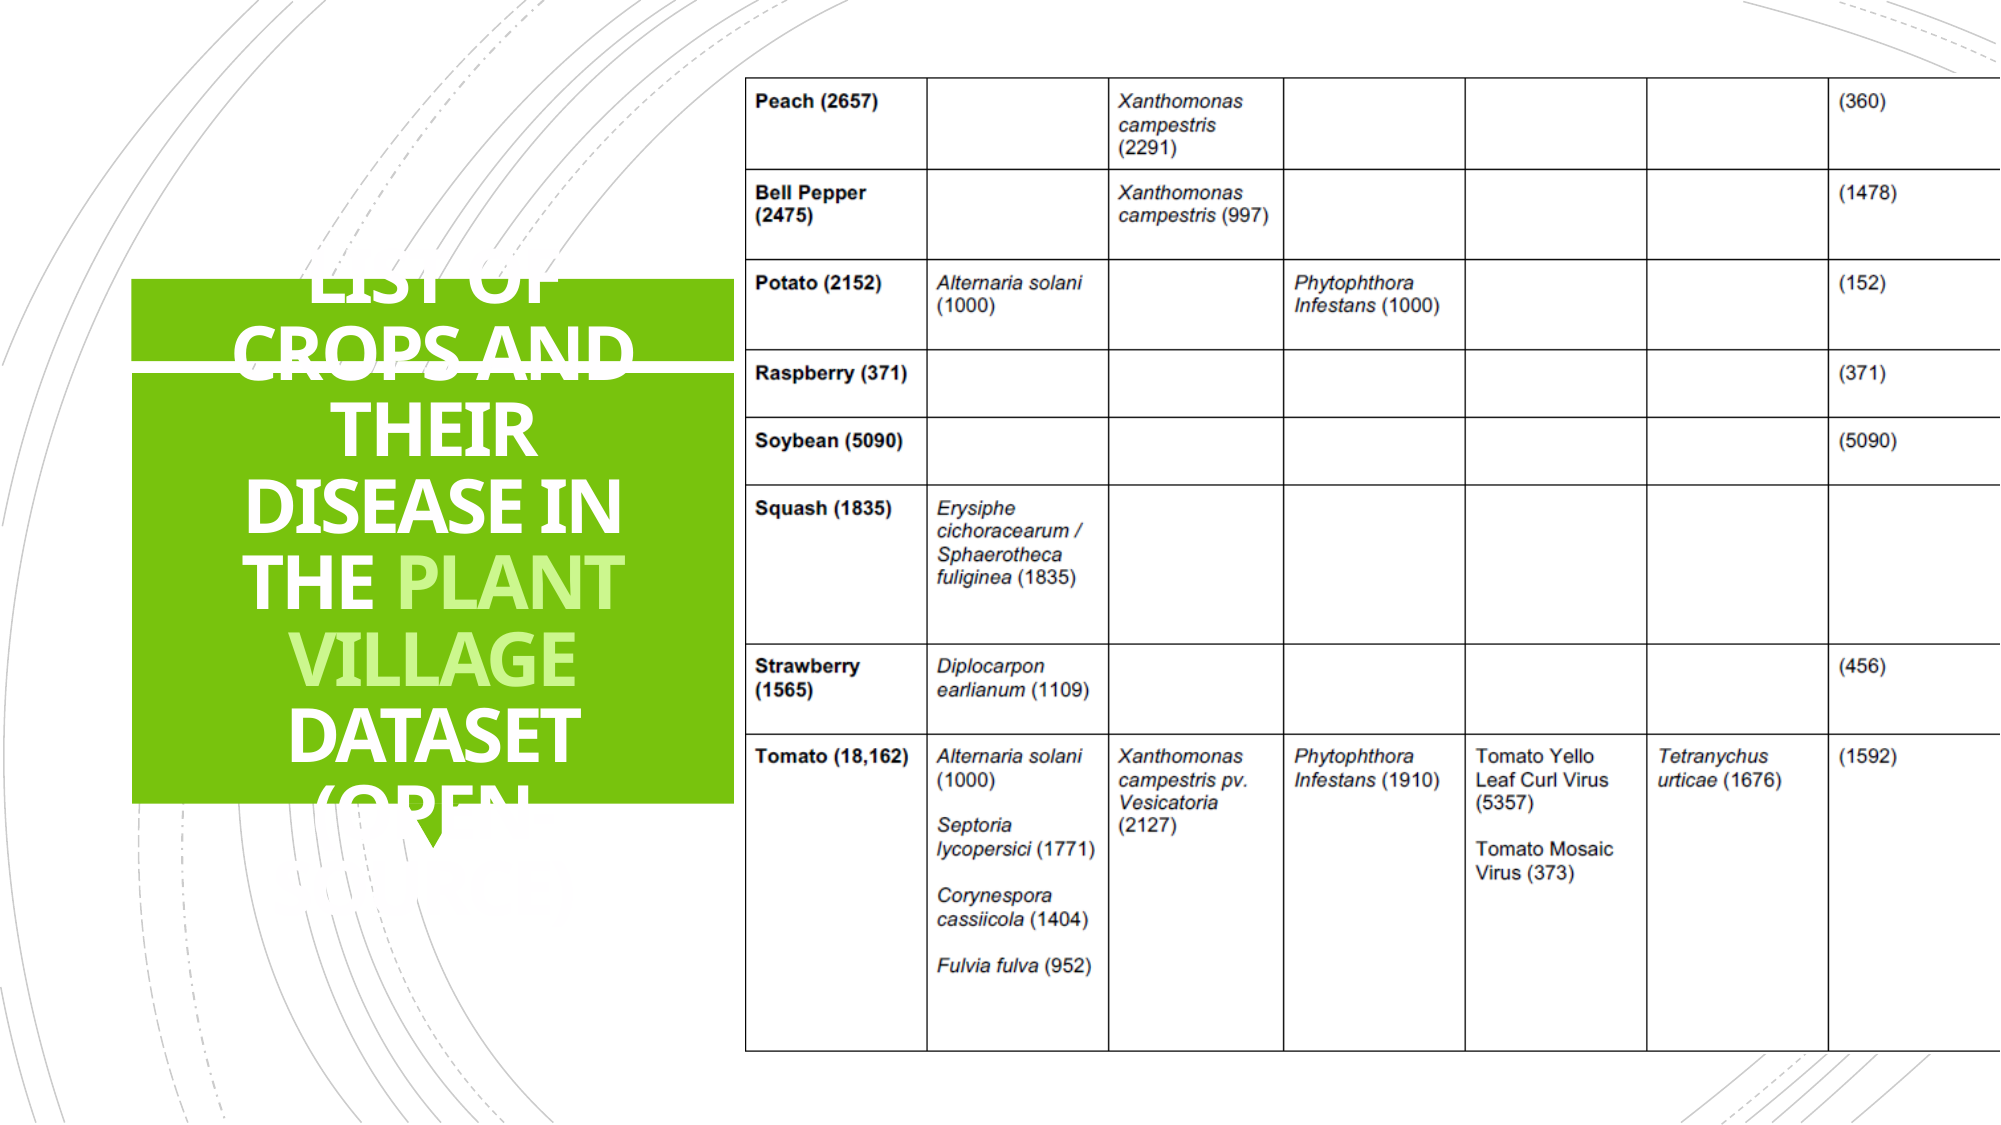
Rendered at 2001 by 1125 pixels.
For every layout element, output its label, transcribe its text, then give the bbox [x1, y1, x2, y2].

text_box LIST OF CROPS AND THEIR DISEASE IN THE PLANT VILLAGE DATASET (OPEN-SOURCE) [145, 385, 720, 789]
picture [744, 72, 2000, 1054]
